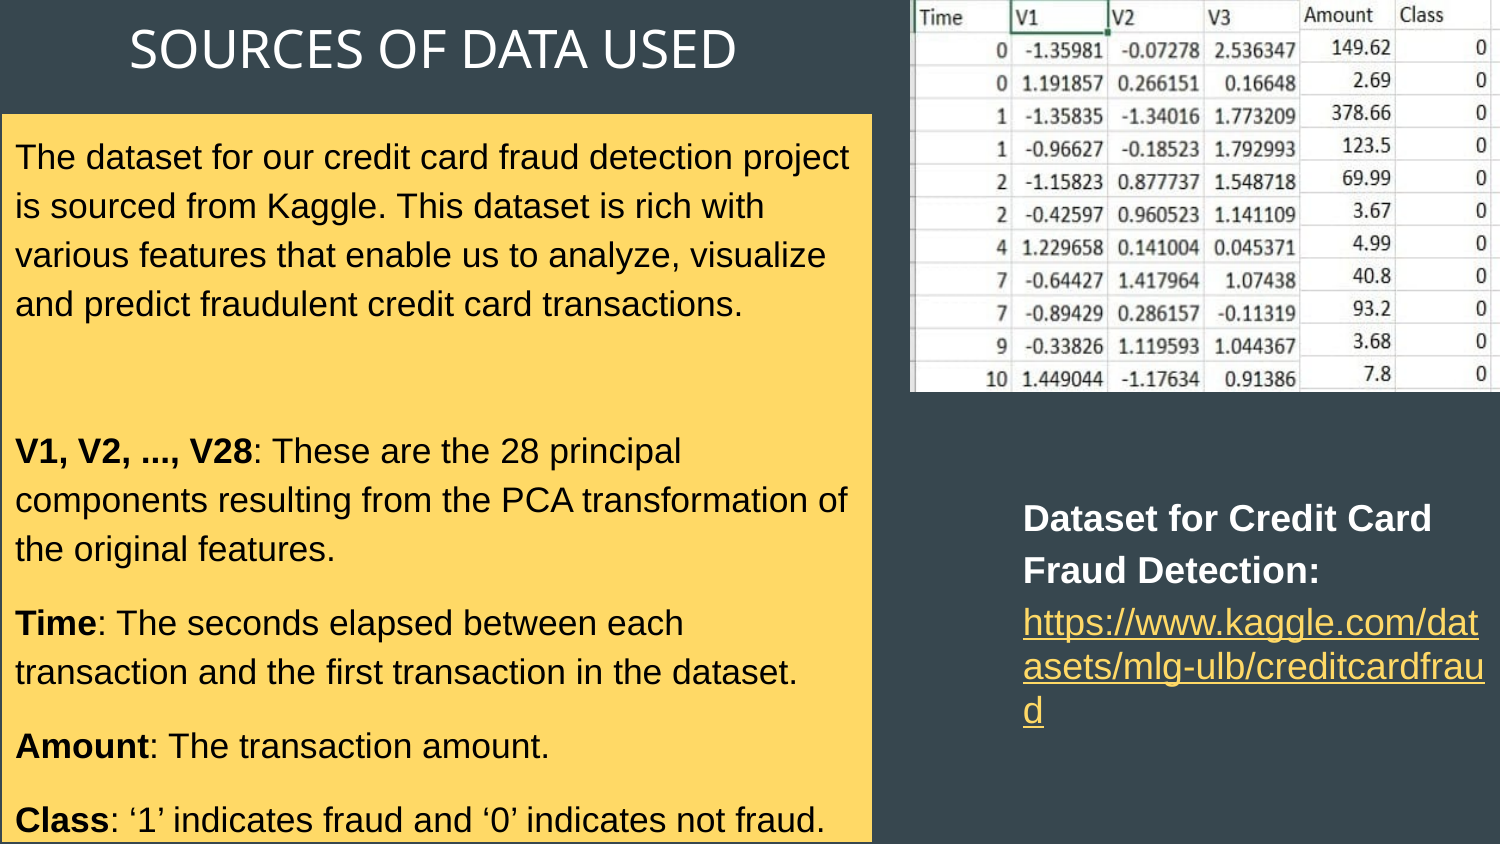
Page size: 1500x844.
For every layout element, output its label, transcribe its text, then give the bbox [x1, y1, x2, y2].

text_box Dataset for Credit Card Fraud Detection: https://www.kaggle.com/datasets/mlg-ulb/creditcardfraud [1007, 472, 1500, 658]
title SOURCES OF DATA USED [114, 0, 907, 94]
list The dataset for our credit card fraud detection project is sourced from Kaggle. This dataset is rich with various features that enable us to analyze, visualize and predict fraudulent credit card transactions. V1, V2, ..., V28: These are the 28 principal components resulting from the PCA transformation of the original features. Time: The seconds elapsed between each transaction and the first transaction in the dataset. Amount: The transaction amount. Class: ‘1’ indicates fraud and ‘0’ indicates not fraud. [0, 111, 876, 844]
picture [909, 0, 1500, 392]
